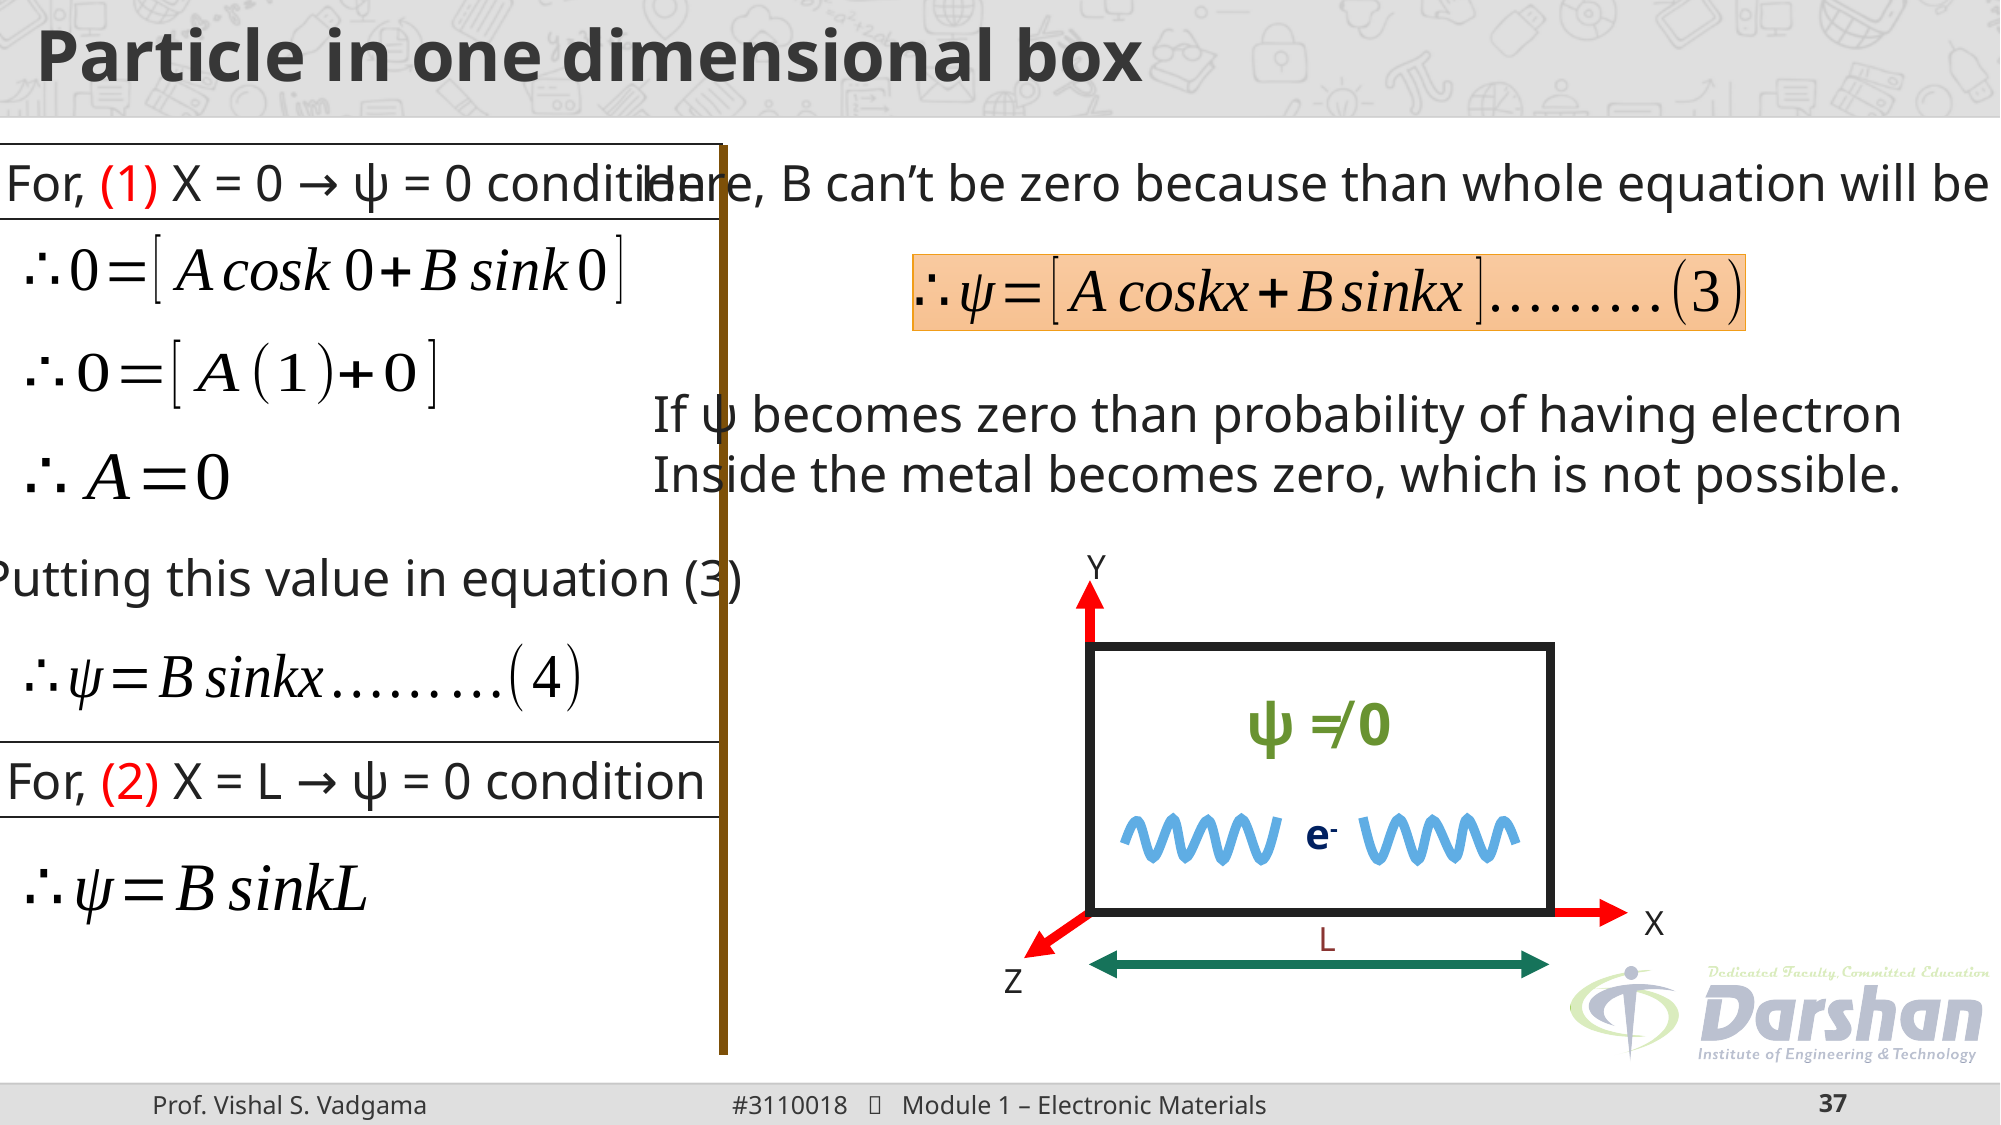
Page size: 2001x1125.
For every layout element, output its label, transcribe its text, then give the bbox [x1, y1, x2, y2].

text_box Putting this value in equation (3) [0, 539, 719, 614]
text_box For, (2) X = L → ψ = 0 condition [0, 741, 719, 818]
text_box If ψ becomes zero than probability of having electron Inside the metal becomes zero, which is not possible. [638, 375, 723, 510]
title Particle in one dimensional box [0, 0, 2000, 117]
text_box For, (1) X = 0 → ψ = 0 condition [0, 143, 719, 220]
text_box The Schrodinger’s equations are: [1570, 966, 1990, 1063]
text_box Here, B can’t be zero because than whole equation will be zero. [625, 143, 2000, 219]
text_box If ψ becomes zero than probability of having electron Inside the metal becomes zero, which is not possible. [724, 375, 1932, 510]
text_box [988, 539, 1670, 1007]
text_box Putting this value in equation (3) [728, 539, 758, 614]
